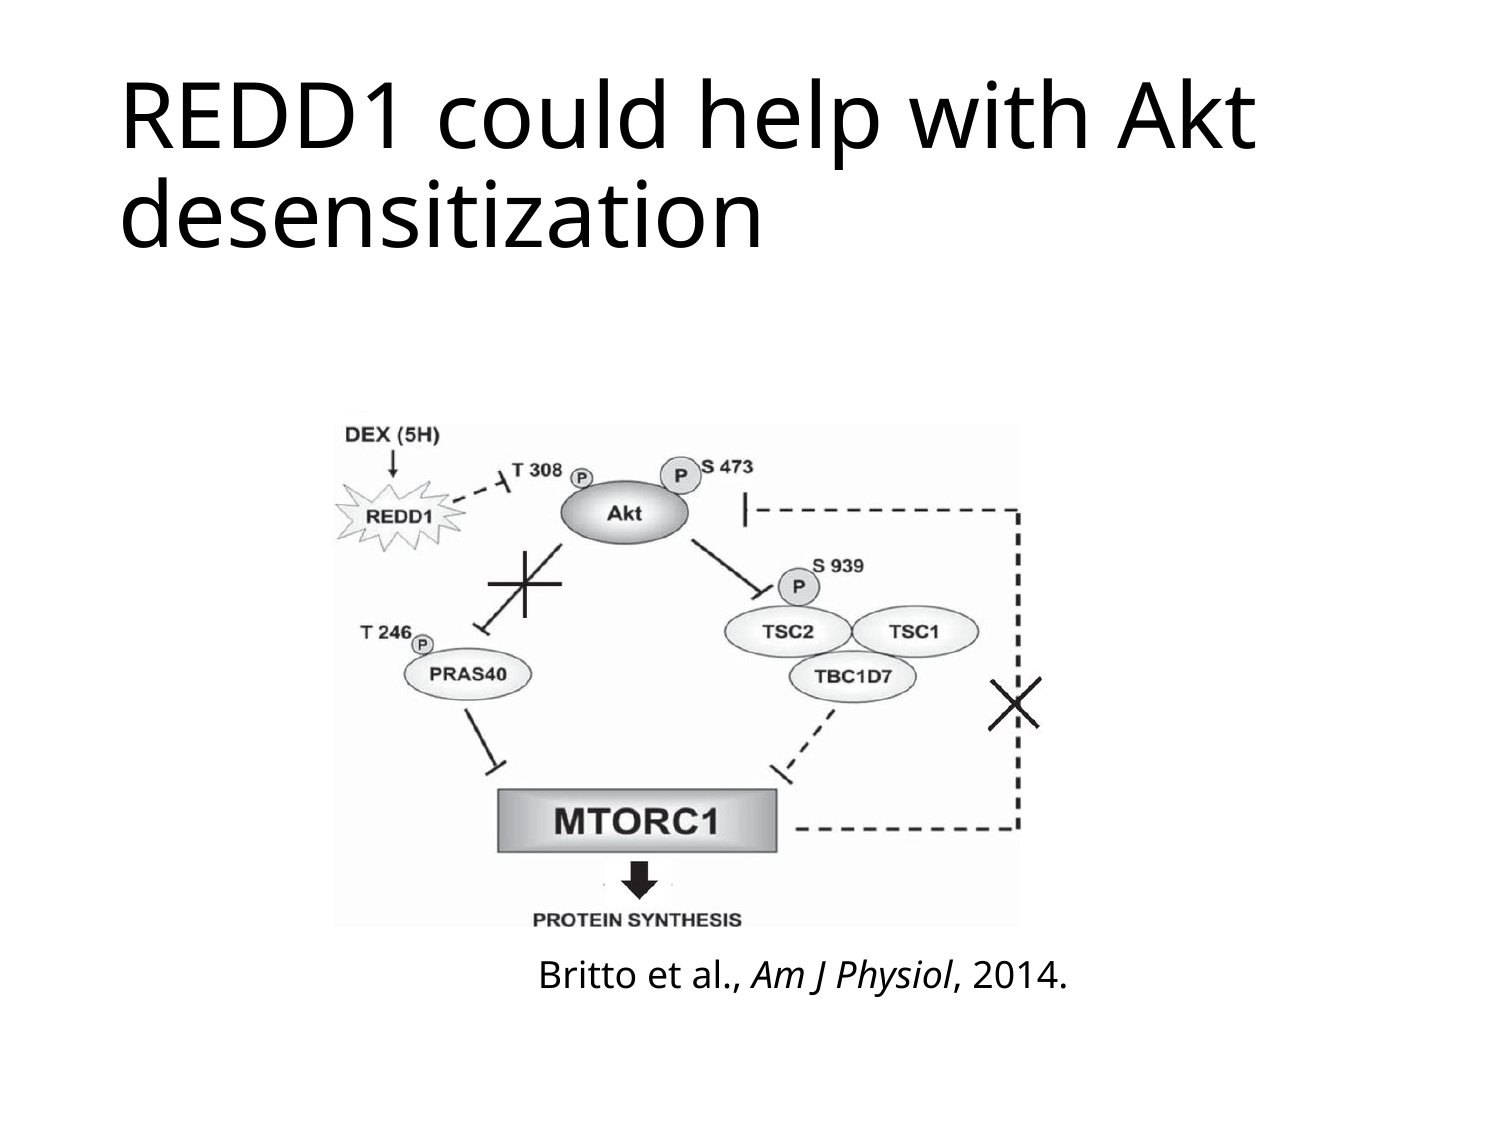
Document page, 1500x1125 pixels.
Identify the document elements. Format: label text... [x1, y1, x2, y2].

title REDD1 could help with Akt desensitization [103, 59, 1397, 278]
text_box Britto et al., Am J Physiol, 2014. [523, 943, 1084, 1004]
picture [333, 411, 1042, 927]
